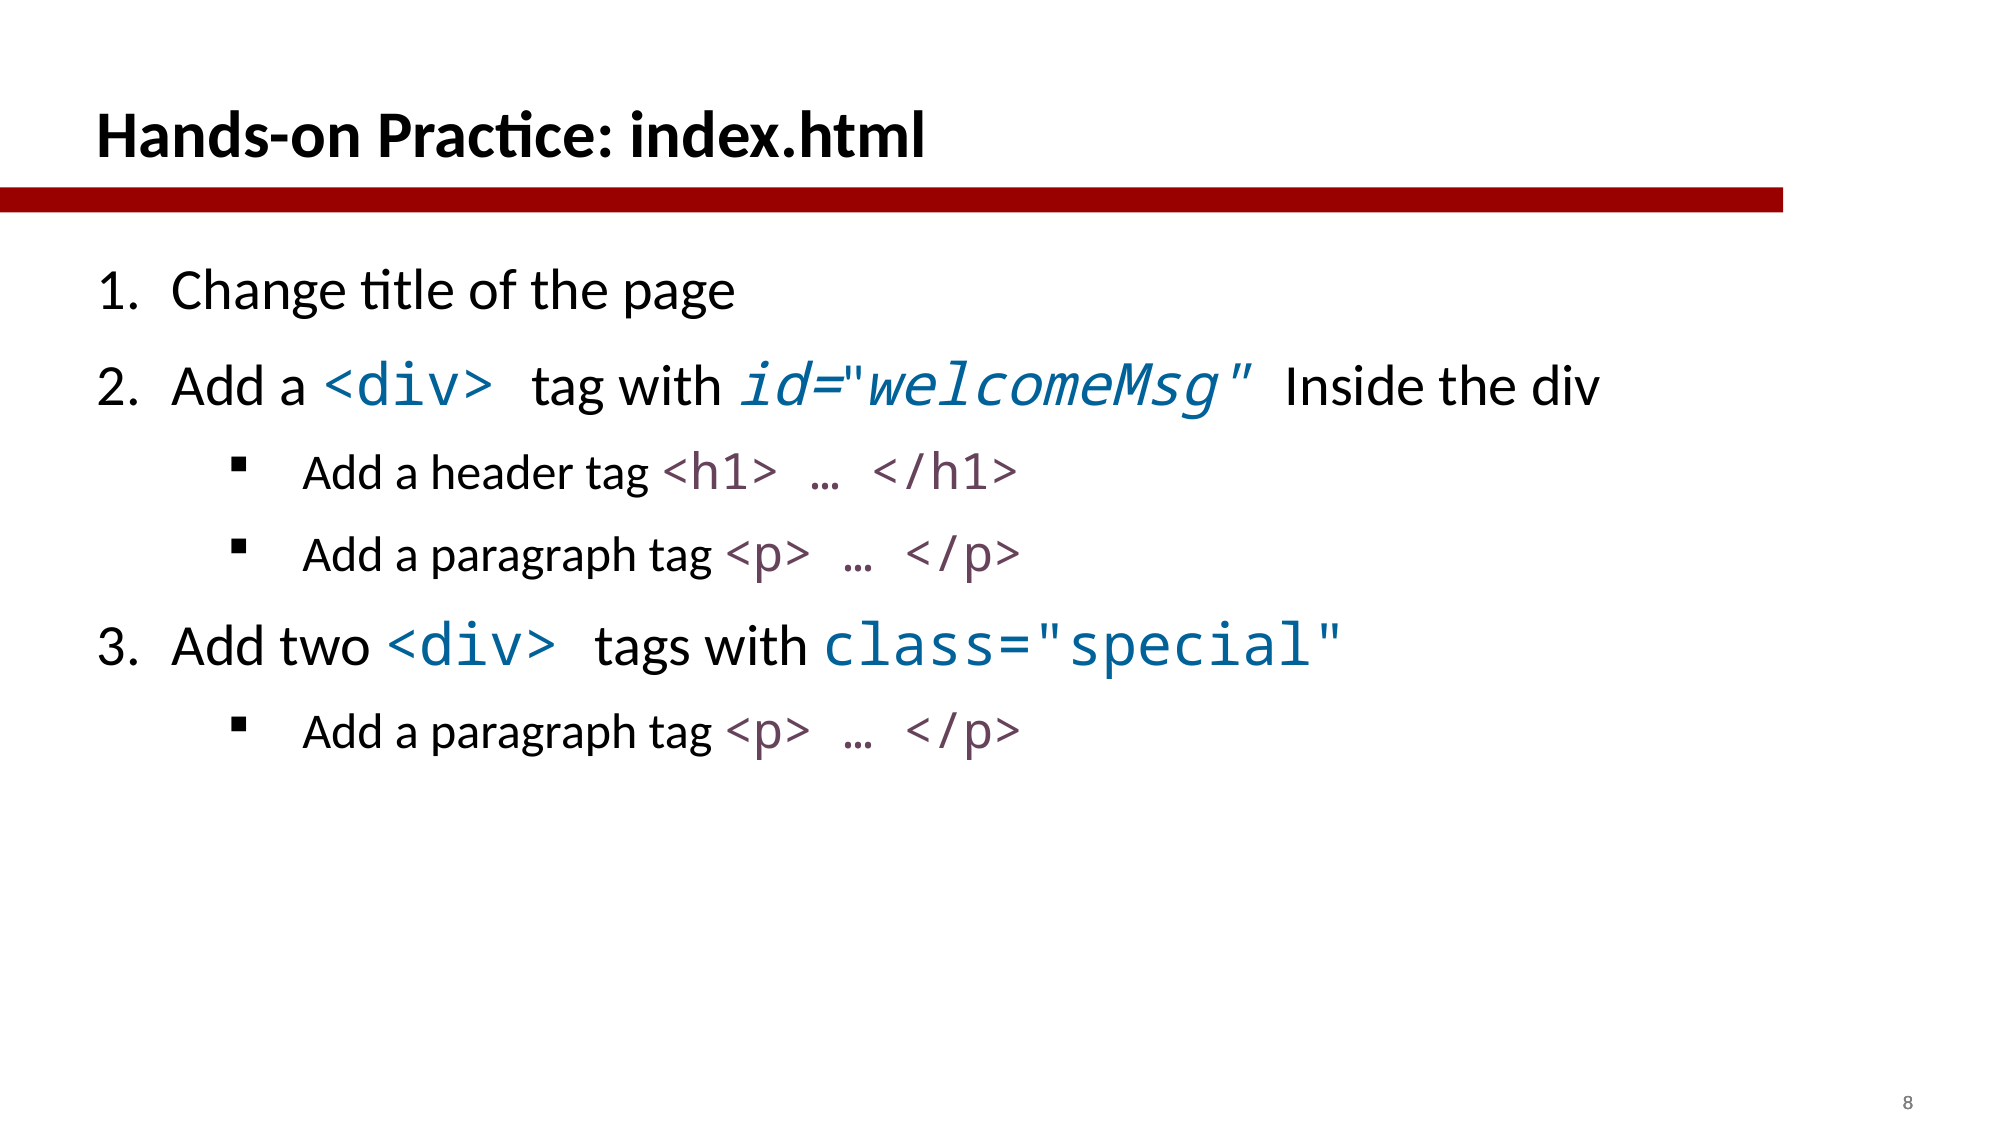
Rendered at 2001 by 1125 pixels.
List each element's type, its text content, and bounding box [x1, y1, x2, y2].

list Change title of the page Add a <div> tag with id="welcomeMsg" Inside the div Add a header tag <h1> … </h1> Add a paragraph tag <p> … </p> Add two <div> tags with class="special" Add a paragraph tag <p> … </p> [83, 249, 1883, 1030]
title Hands-on Practice: index.html [83, 41, 1751, 180]
